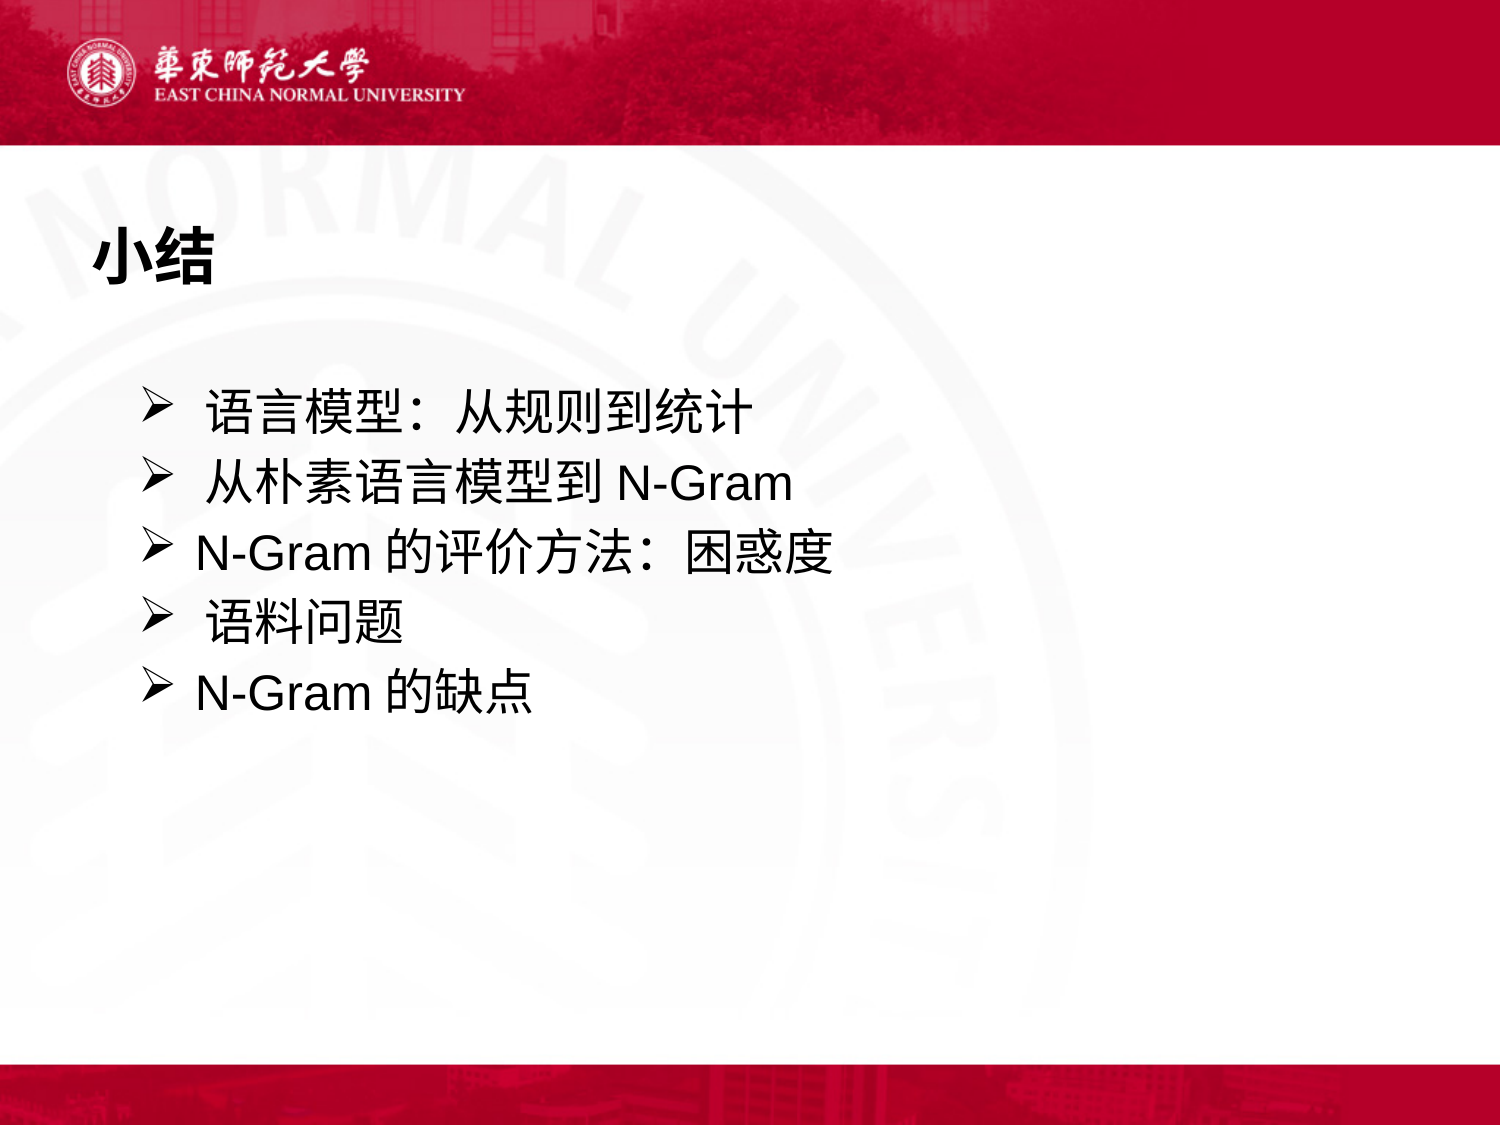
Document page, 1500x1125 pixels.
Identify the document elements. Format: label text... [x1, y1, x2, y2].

list 语言模型：从规则到统计 从朴素语言模型到N-Gram N-Gram的评价方法：困惑度 语料问题 N-Gram的缺点 [123, 373, 1475, 1006]
picture [0, 0, 1500, 1125]
title 小结 [76, 160, 1428, 349]
